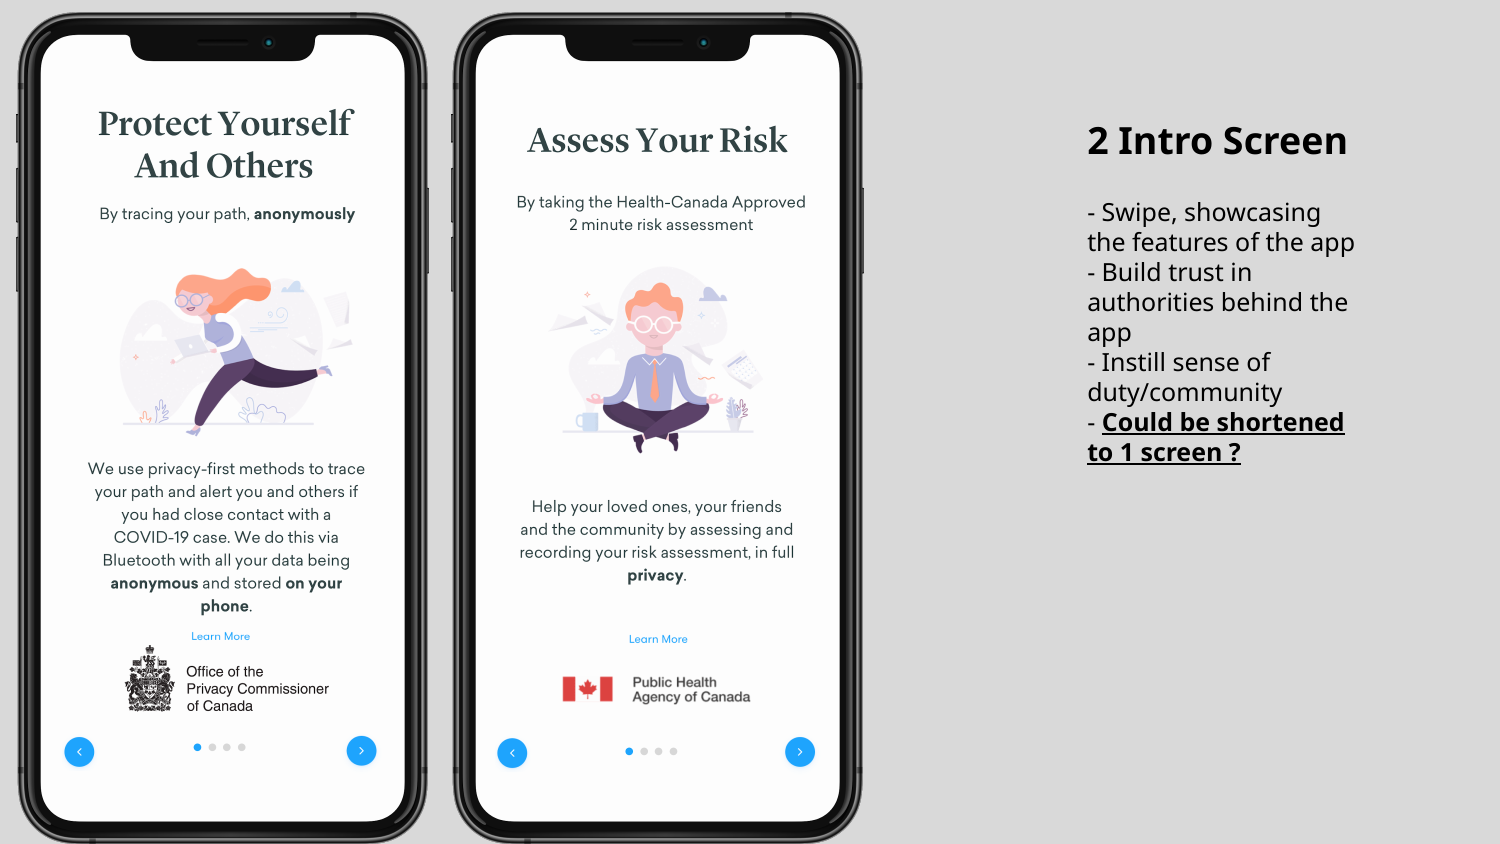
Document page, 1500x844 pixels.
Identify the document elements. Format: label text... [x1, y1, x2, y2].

picture [451, 12, 864, 844]
picture [16, 12, 429, 844]
text_box 2 Intro Screen - Swipe, showcasing the features of the app - Build trust in authorities behind the app - Instill sense of duty/community - Could be shortened to 1 screen ? [1072, 101, 1374, 461]
